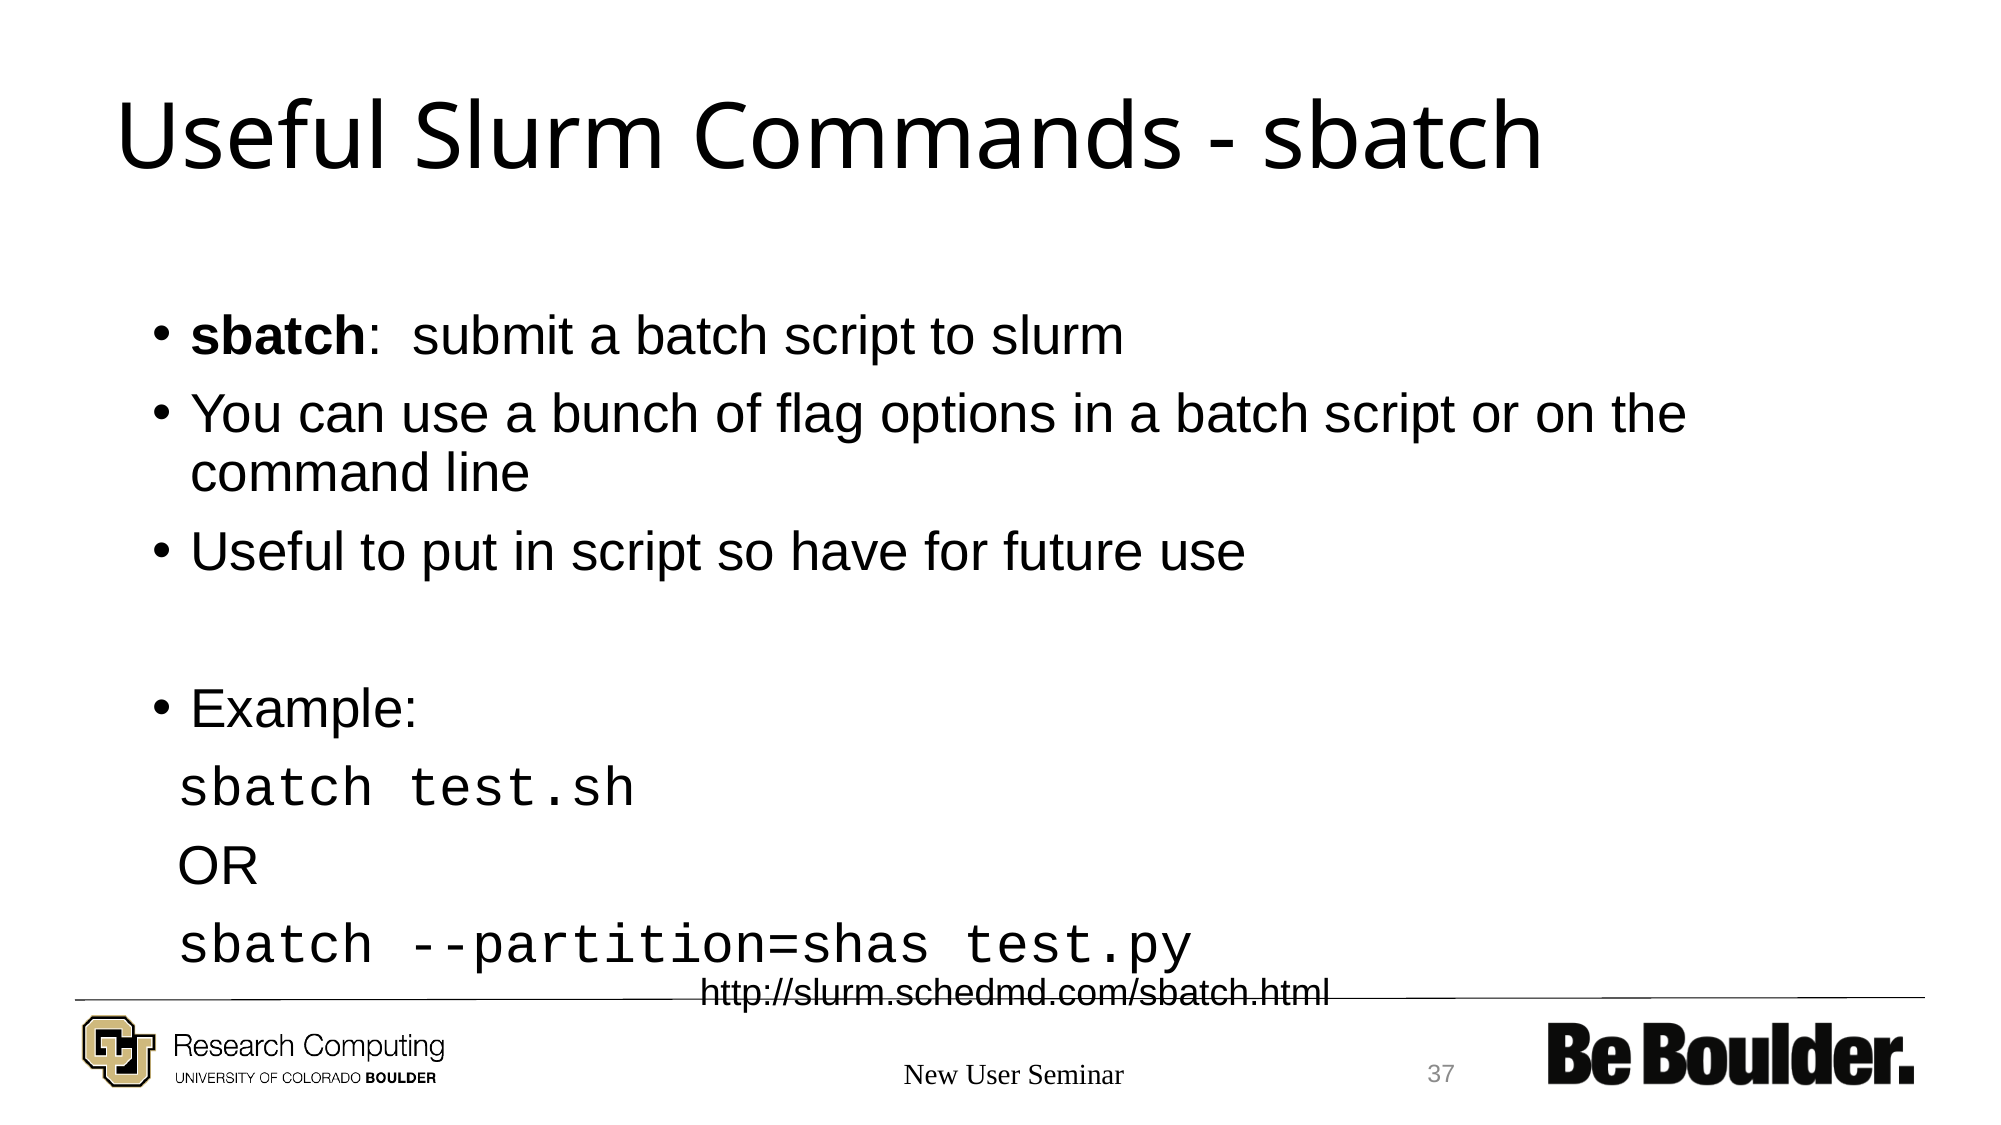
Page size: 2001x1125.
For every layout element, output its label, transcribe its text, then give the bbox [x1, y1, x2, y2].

text_box http://slurm.schedmd.com/sbatch.html [679, 957, 1352, 1023]
title Useful Slurm Commands - sbatch [99, 45, 1892, 233]
footer New User Seminar [676, 1042, 1352, 1103]
list sbatch: submit a batch script to slurm You can use a bunch of flag options in a batch script or on the command line Useful to put in script so have for future use Example: sbatch test.sh OR sbatch --partition=shas test.py [137, 299, 1863, 983]
picture [81, 1015, 444, 1088]
picture [1524, 1015, 1938, 1088]
slide_number 37 [1412, 1042, 1525, 1103]
